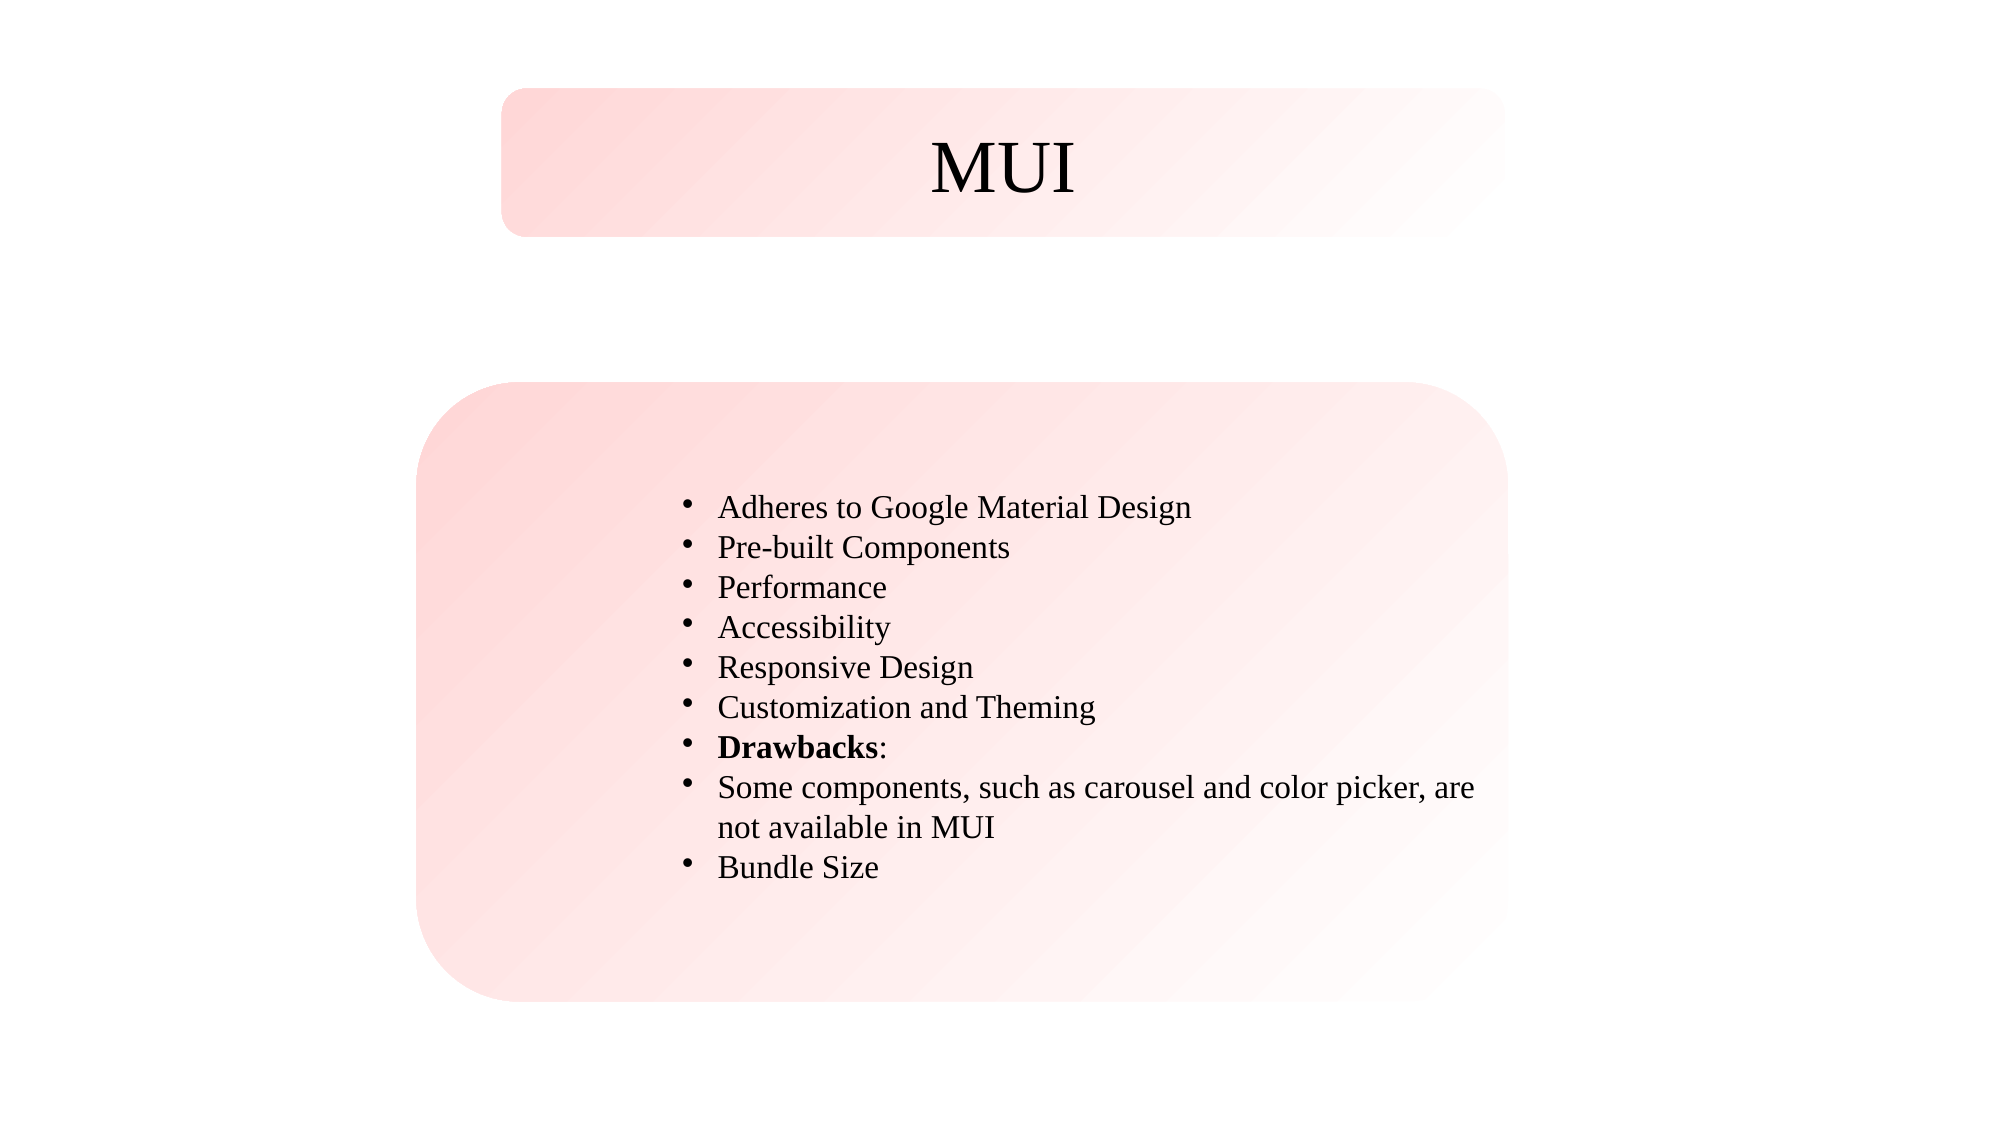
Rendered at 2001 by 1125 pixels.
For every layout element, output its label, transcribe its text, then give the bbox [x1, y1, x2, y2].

text_box MUI [501, 88, 1505, 237]
text_box [416, 382, 1509, 1002]
text_box Adheres to Google Material Design Pre-built Components Performance Accessibility Responsive Design Customization and Theming Drawbacks: Some components, such as carousel and color picker, are not available in MUI Bundle Size [667, 478, 1535, 863]
